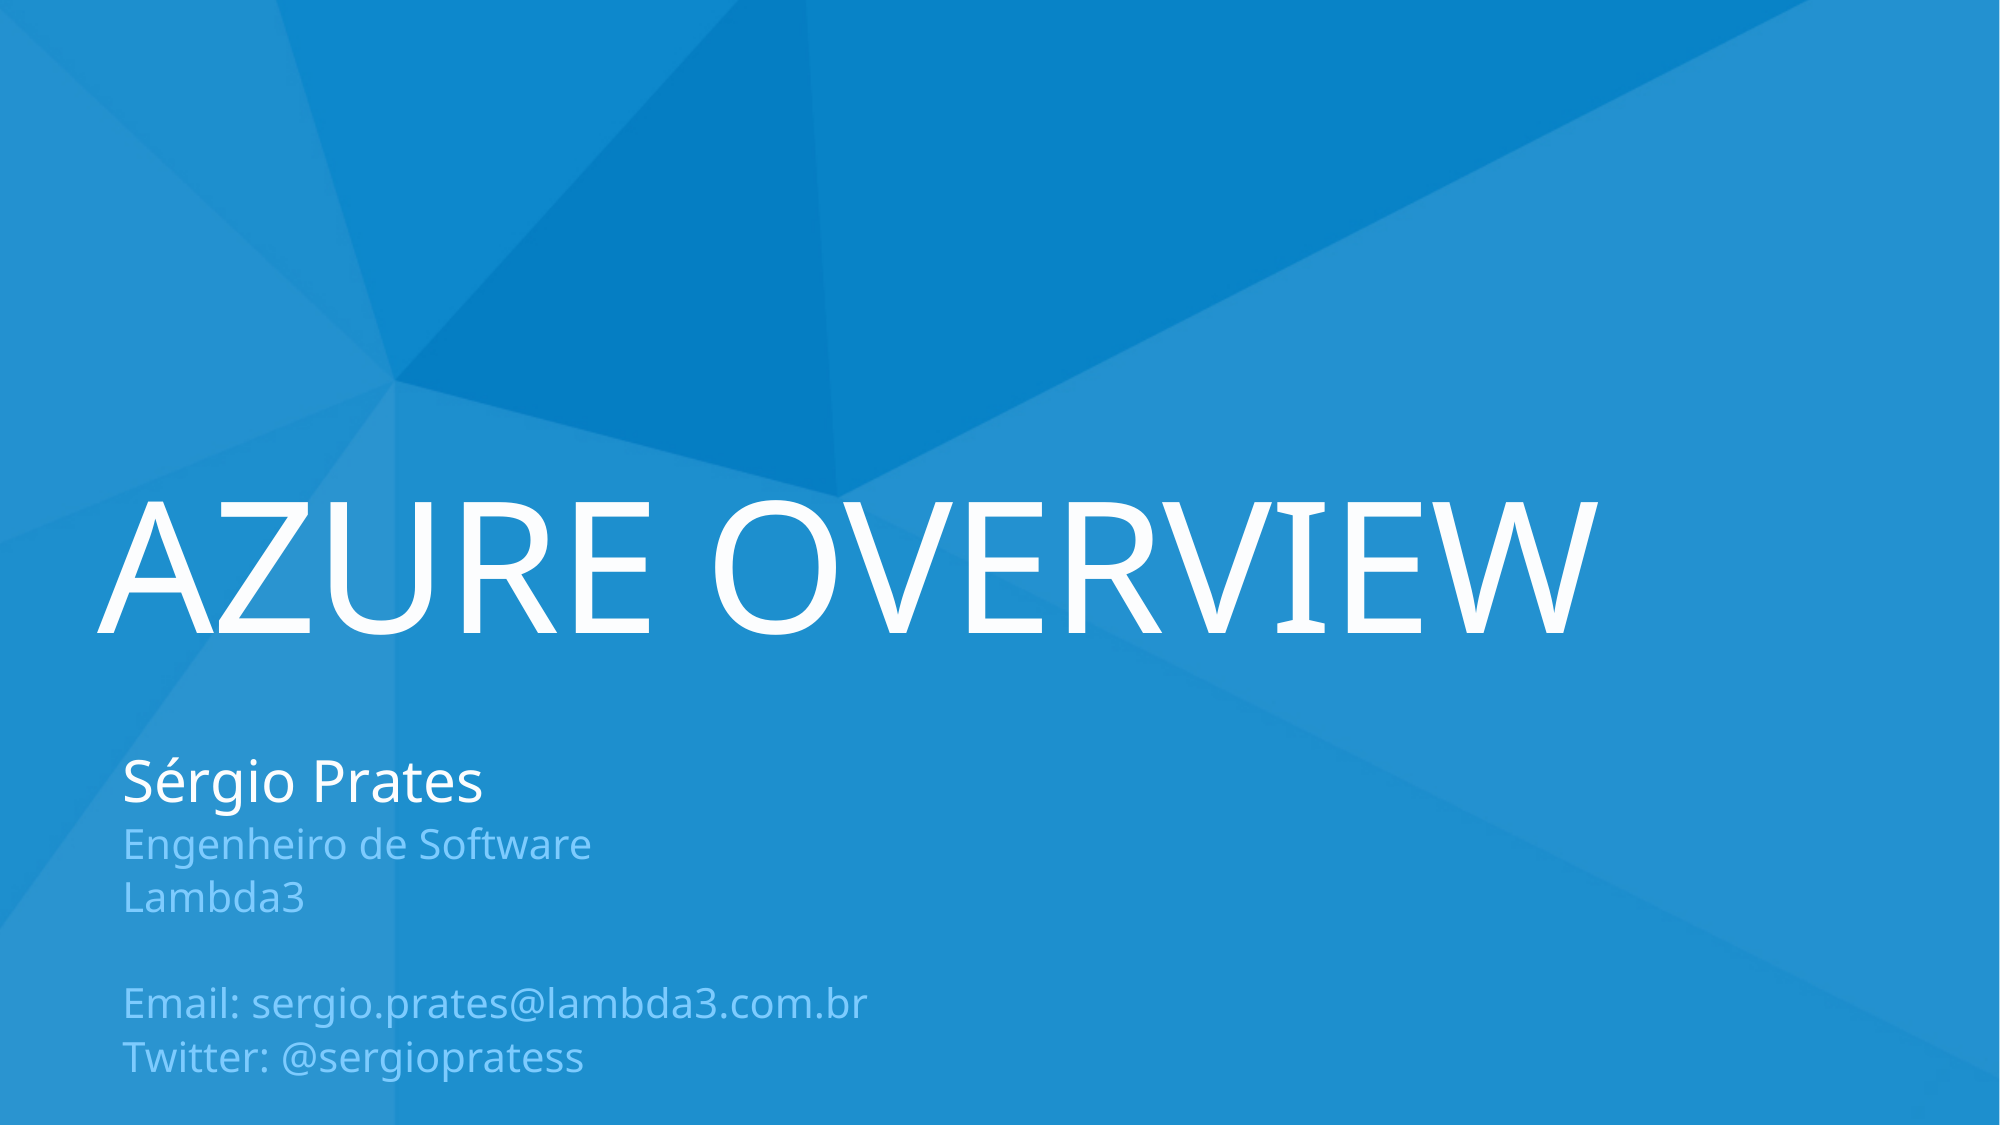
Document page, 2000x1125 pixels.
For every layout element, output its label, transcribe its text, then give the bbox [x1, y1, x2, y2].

picture [0, 0, 2000, 1125]
list Sérgio Prates Engenheiro de Software Lambda3 Email: sergio.prates@lambda3.com.br Twitter: @sergiopratess [122, 751, 1017, 1094]
title Azure OVERVIEW [97, 419, 1889, 728]
